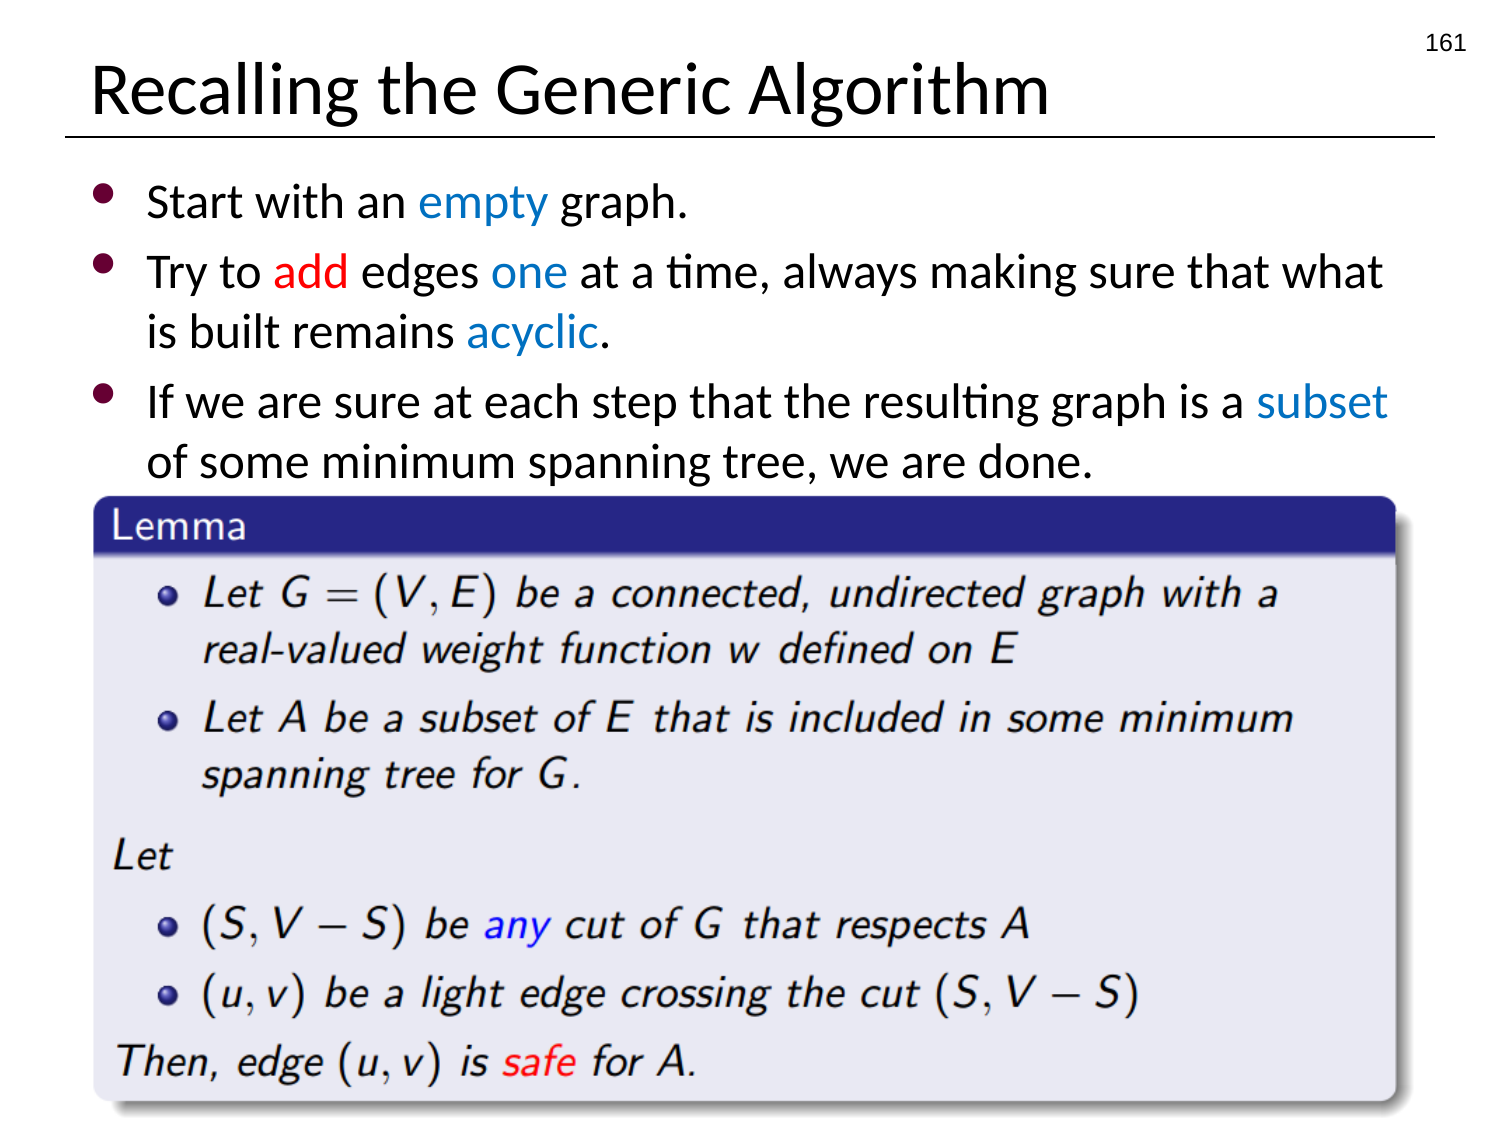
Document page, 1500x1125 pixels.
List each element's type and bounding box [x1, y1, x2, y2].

list [75, 160, 1425, 1094]
title [75, 20, 1425, 138]
picture [88, 492, 1426, 1125]
slide_number [1131, 18, 1483, 62]
